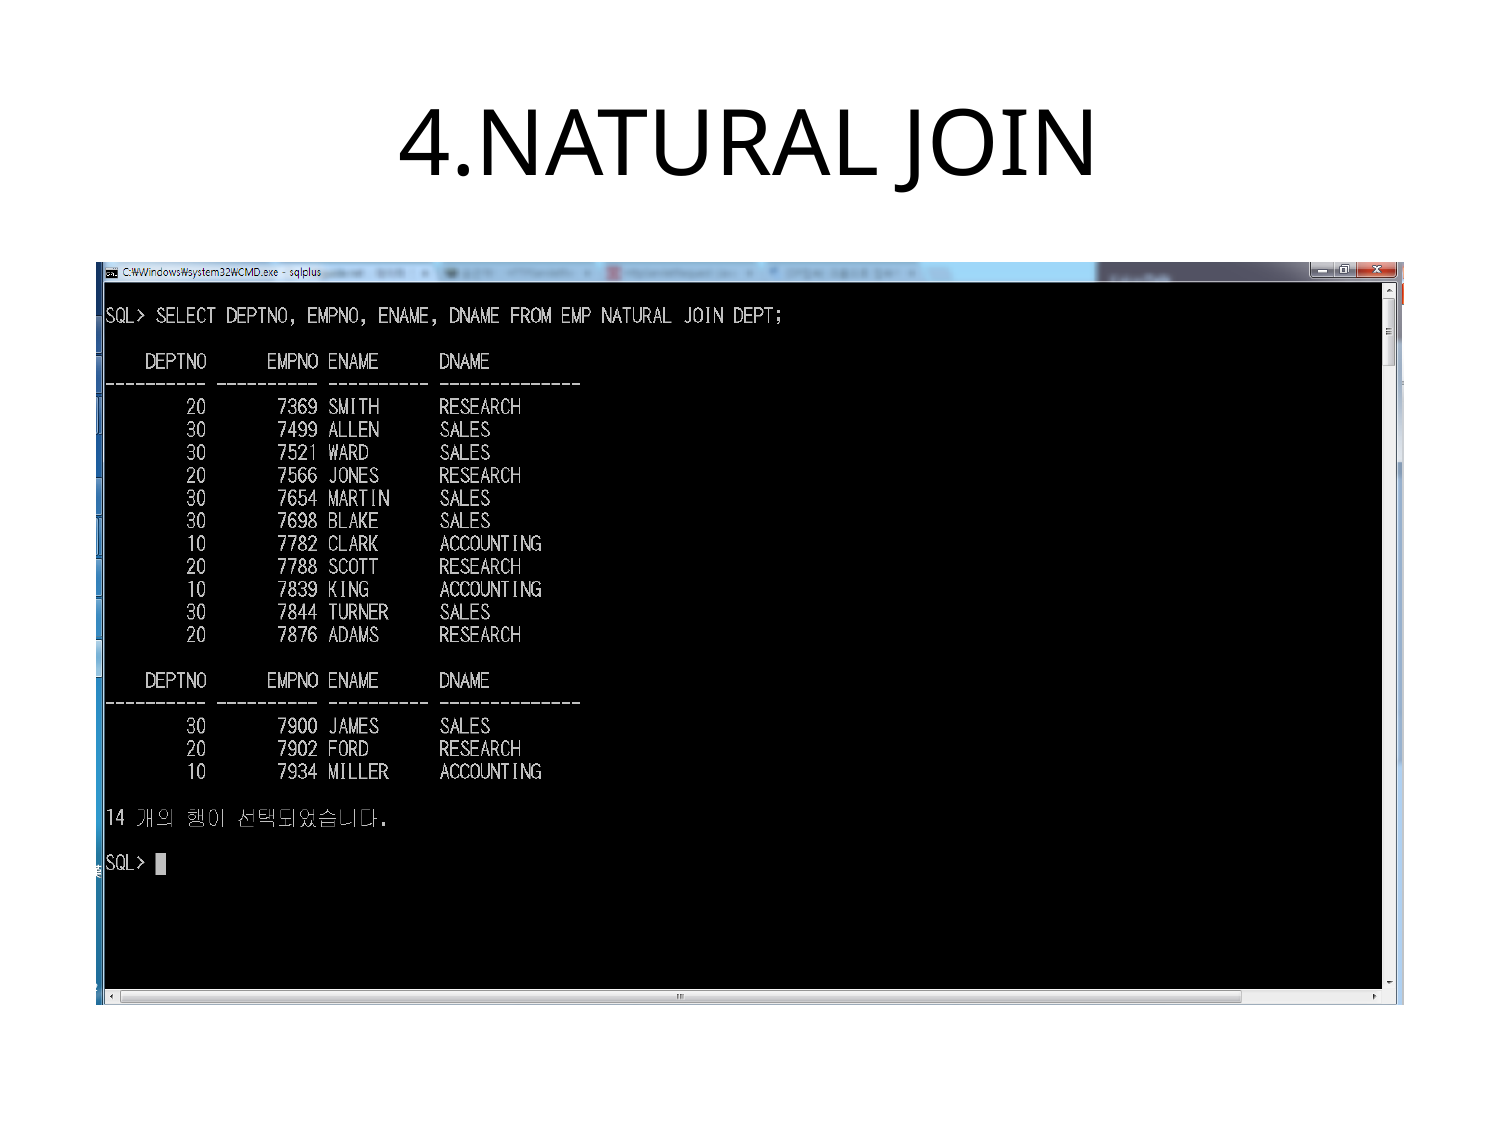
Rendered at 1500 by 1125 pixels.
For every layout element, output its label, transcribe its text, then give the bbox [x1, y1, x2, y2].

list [96, 262, 1404, 1006]
title 4.NATURAL JOIN [75, 45, 1425, 233]
